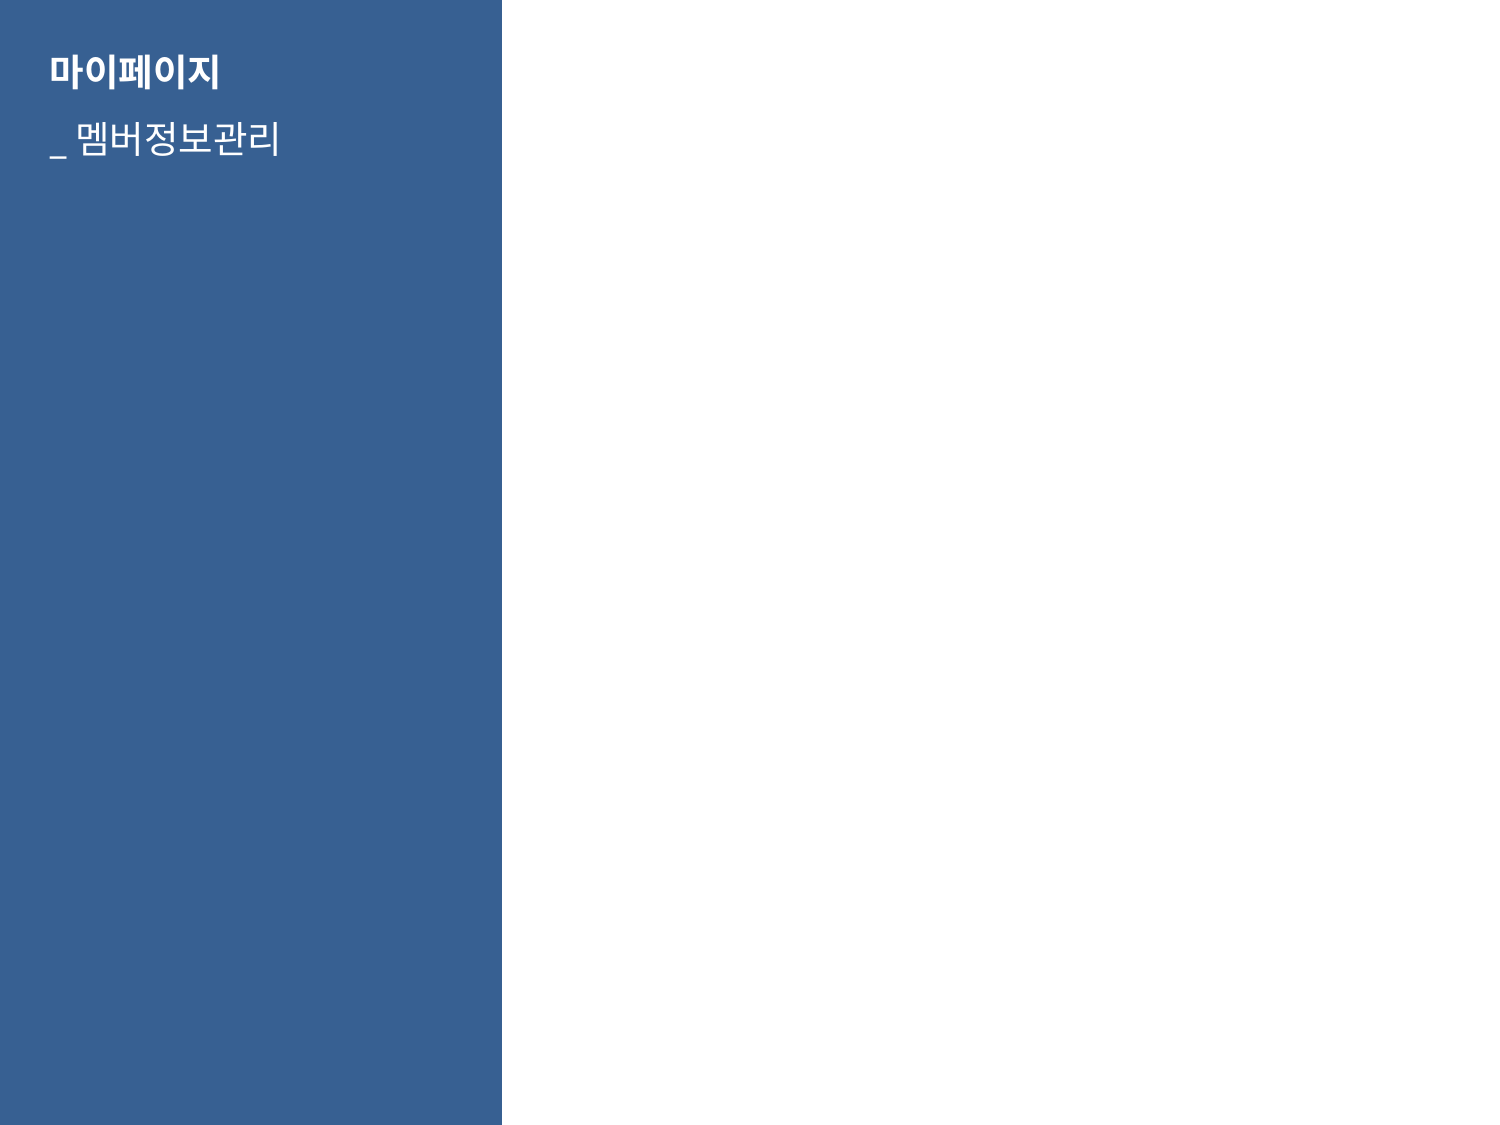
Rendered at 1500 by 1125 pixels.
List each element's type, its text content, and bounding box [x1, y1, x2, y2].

text_box 마이페이지 _멤버정보관리 [34, 19, 298, 169]
text_box [0, 0, 504, 1125]
